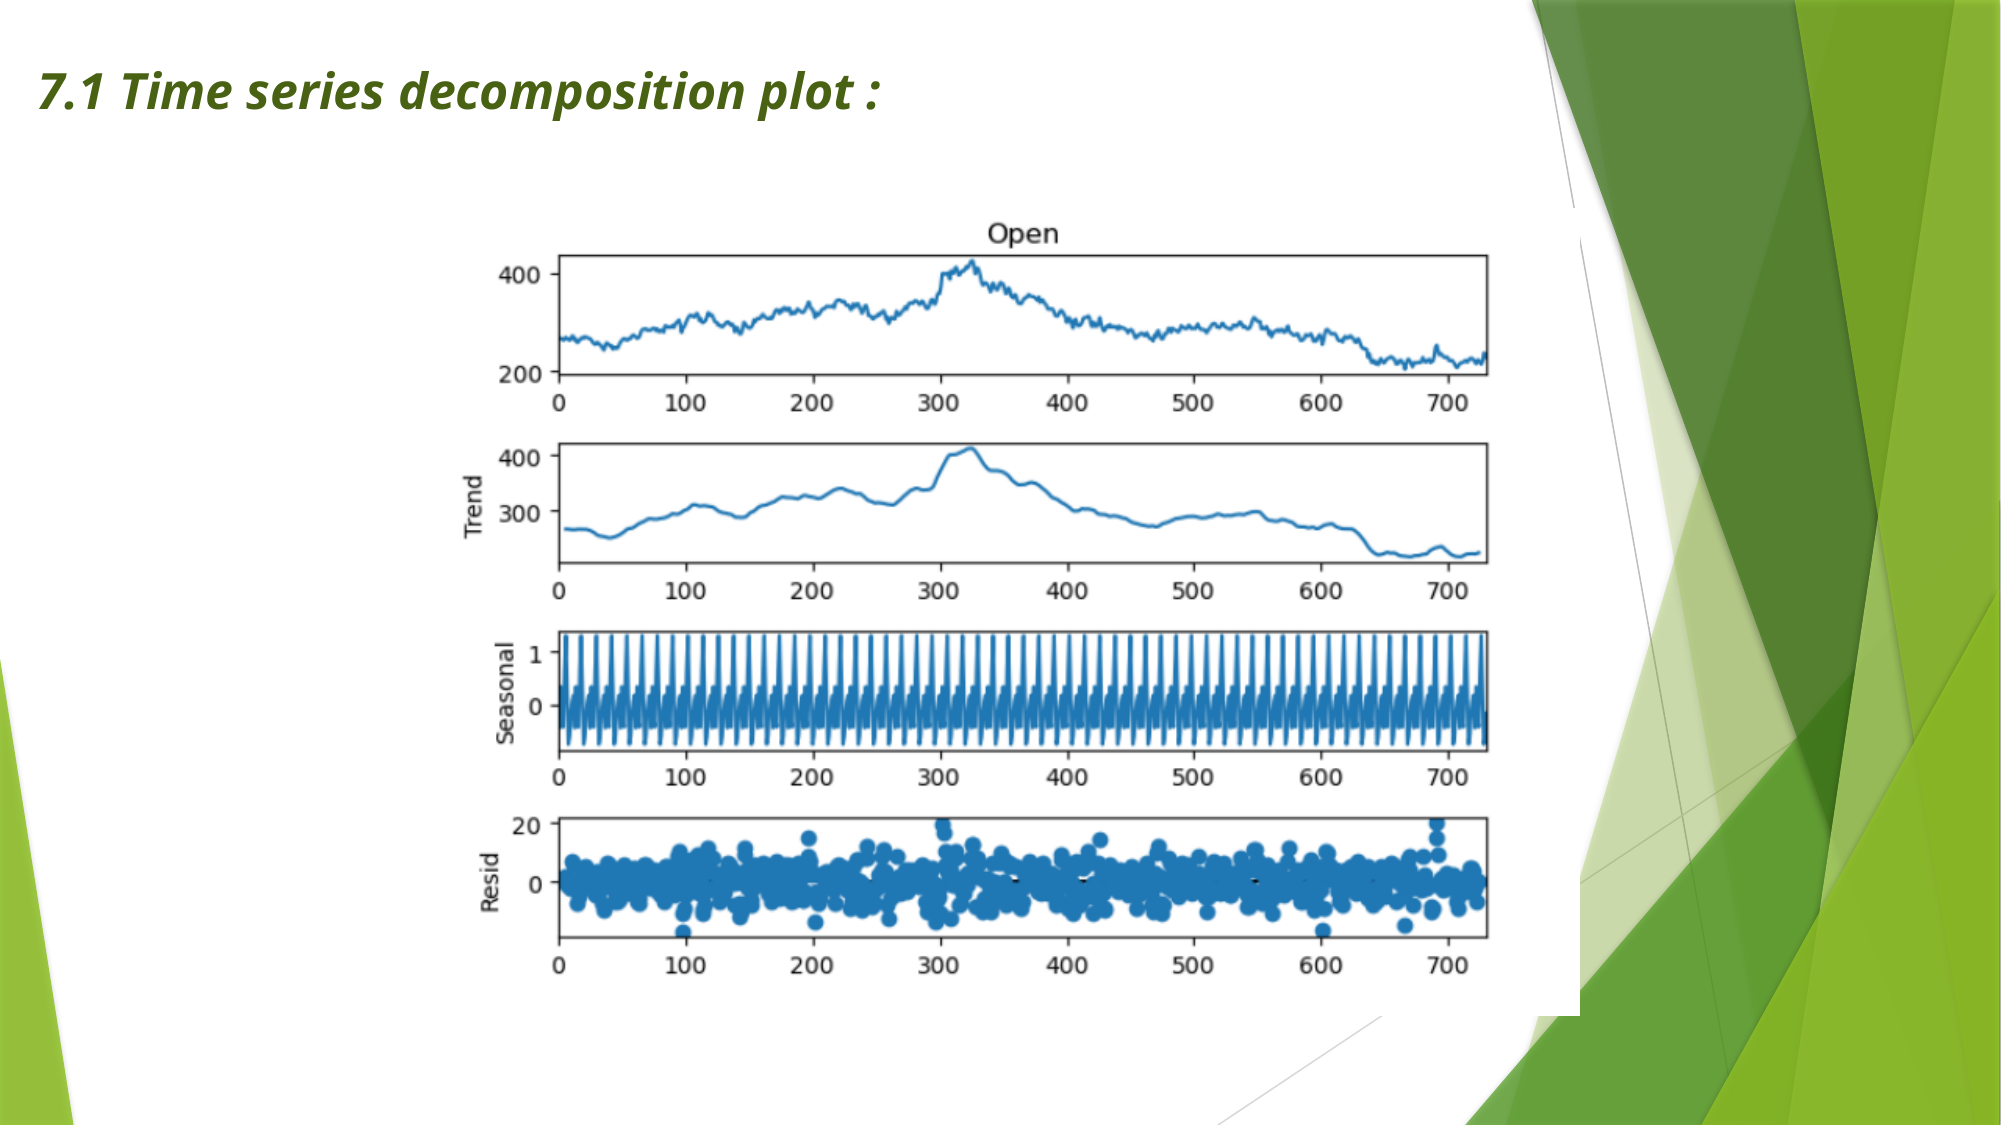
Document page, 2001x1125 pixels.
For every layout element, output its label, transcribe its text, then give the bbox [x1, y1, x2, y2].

picture [419, 208, 1581, 1016]
text_box 7.1 Time series decomposition plot : [22, 51, 1176, 127]
